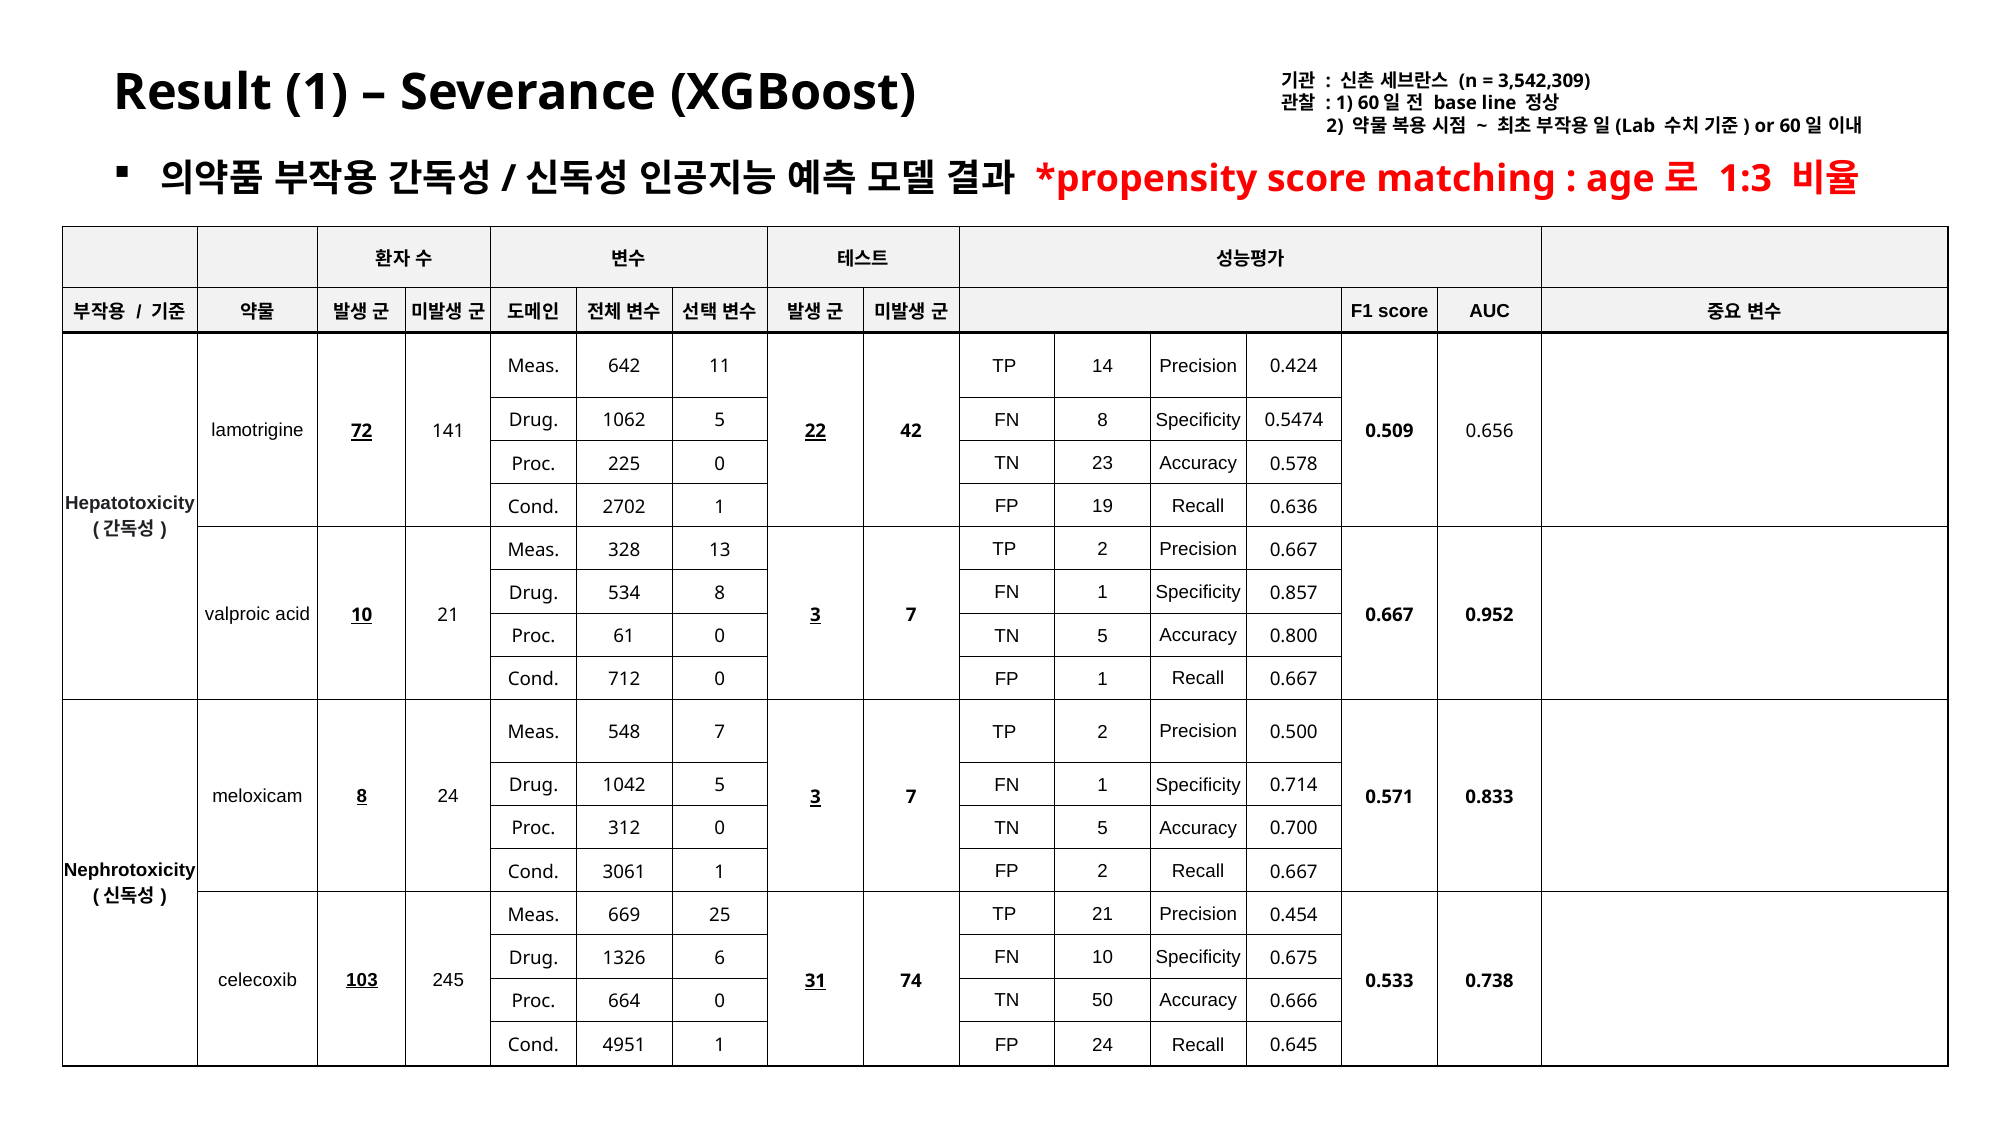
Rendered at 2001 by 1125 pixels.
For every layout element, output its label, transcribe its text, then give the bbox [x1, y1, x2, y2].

table_cell 0.952 [1438, 527, 1541, 699]
table_cell TP [960, 700, 1054, 762]
table_cell Drug. [491, 398, 576, 440]
table_cell 8 [673, 570, 767, 613]
table_cell Cond. [491, 657, 576, 699]
table_cell 0.424 [1247, 334, 1341, 397]
table_header [1542, 227, 1947, 287]
table_cell 8 [318, 700, 405, 891]
table_cell 0.667 [1342, 527, 1437, 699]
table_cell meloxicam [198, 700, 317, 891]
table_cell 24 [1055, 1022, 1150, 1065]
table_cell 미발생 군 [864, 288, 959, 331]
table_cell 22 [768, 334, 863, 526]
table_cell 0.857 [1247, 570, 1341, 613]
table_cell 24 [406, 700, 490, 891]
table_cell 0.500 [1247, 700, 1341, 762]
table_cell 2 [1055, 527, 1150, 569]
table_cell AUC [1438, 288, 1541, 331]
table_cell 1062 [577, 398, 672, 440]
table_cell 328 [577, 527, 672, 569]
table_cell 도메인 [491, 288, 576, 331]
table_cell lamotrigine [198, 334, 317, 526]
table_cell 선택 변수 [673, 288, 767, 331]
table_cell 0.666 [1247, 979, 1341, 1021]
table_cell 0.509 [1342, 334, 1437, 526]
table_cell 0 [673, 806, 767, 848]
table_cell 14 [1055, 334, 1150, 397]
table_cell FN [960, 935, 1054, 978]
table_cell TN [960, 806, 1054, 848]
table_cell 103 [318, 892, 405, 1065]
table_cell Accuracy [1151, 441, 1246, 483]
table_cell 72 [318, 334, 405, 526]
table_cell 부작용 / 기준 [63, 288, 197, 331]
table_cell TN [960, 614, 1054, 656]
table_cell 10 [318, 527, 405, 699]
table_cell 1042 [577, 763, 672, 805]
table_header [198, 227, 317, 287]
table_cell Precision [1151, 892, 1246, 934]
table_cell 5 [673, 763, 767, 805]
table_cell 7 [864, 527, 959, 699]
table_cell 2702 [577, 484, 672, 526]
table_cell FP [960, 657, 1054, 699]
table_cell Cond. [491, 484, 576, 526]
table_cell 3 [768, 527, 863, 699]
table_cell 7 [673, 700, 767, 762]
table_cell 0.656 [1438, 334, 1541, 526]
table_cell 5 [1055, 806, 1150, 848]
table_cell 245 [406, 892, 490, 1065]
table_cell 0.700 [1247, 806, 1341, 848]
table_cell TN [960, 979, 1054, 1021]
table_cell 발생 군 [768, 288, 863, 331]
table_cell 74 [864, 892, 959, 1065]
table_cell celecoxib [198, 892, 317, 1065]
table_cell 21 [406, 527, 490, 699]
table_cell 11 [673, 334, 767, 397]
table_header 성능평가 [960, 227, 1541, 287]
table_cell 전체 변수 [577, 288, 672, 331]
table_cell 7 [864, 700, 959, 891]
table_cell Cond. [491, 1022, 576, 1065]
table_cell 1 [1055, 657, 1150, 699]
table_cell Meas. [491, 527, 576, 569]
table_cell 141 [406, 334, 490, 526]
text_box Result (1) – Severance (XGBoost) [98, 58, 1824, 129]
table_cell 21 [1055, 892, 1150, 934]
table_cell 5 [673, 398, 767, 440]
table_cell 1326 [577, 935, 672, 978]
table_cell Specificity [1151, 935, 1246, 978]
table_cell 3061 [577, 849, 672, 891]
table_cell TN [960, 441, 1054, 483]
table_cell Proc. [491, 806, 576, 848]
table_cell 0 [673, 614, 767, 656]
table_cell 2 [1055, 700, 1150, 762]
table_cell 1 [1055, 763, 1150, 805]
table_cell 1 [1055, 570, 1150, 613]
table_cell Meas. [491, 700, 576, 762]
table_cell 13 [673, 527, 767, 569]
table_cell 1 [673, 1022, 767, 1065]
table_cell 534 [577, 570, 672, 613]
table_cell 3 [768, 700, 863, 891]
table_cell Recall [1151, 657, 1246, 699]
table_cell Recall [1151, 484, 1246, 526]
table_cell 0.714 [1247, 763, 1341, 805]
table_cell 0.5474 [1247, 398, 1341, 440]
table_cell 19 [1055, 484, 1150, 526]
table_cell Drug. [491, 763, 576, 805]
table_cell FN [960, 398, 1054, 440]
table_cell Precision [1151, 527, 1246, 569]
table_cell Recall [1151, 1022, 1246, 1065]
table_cell 664 [577, 979, 672, 1021]
table_cell 0.667 [1247, 527, 1341, 569]
table_cell Accuracy [1151, 614, 1246, 656]
table_cell 0.667 [1247, 657, 1341, 699]
table_cell Meas. [491, 334, 576, 397]
table_cell 0.800 [1247, 614, 1341, 656]
table_cell 10 [1055, 935, 1150, 978]
table_cell 0.645 [1247, 1022, 1341, 1065]
table_cell 61 [577, 614, 672, 656]
table_cell Specificity [1151, 398, 1246, 440]
table_cell [1542, 527, 1947, 699]
table_cell 0.571 [1342, 700, 1437, 891]
table_cell TP [960, 334, 1054, 397]
table_cell Proc. [491, 614, 576, 656]
table_cell TP [960, 527, 1054, 569]
table_cell [1542, 334, 1947, 526]
table_cell 548 [577, 700, 672, 762]
table_cell 0.533 [1342, 892, 1437, 1065]
table_cell 50 [1055, 979, 1150, 1021]
table_cell Drug. [491, 570, 576, 613]
table_cell 0 [673, 441, 767, 483]
table_cell 642 [577, 334, 672, 397]
table_cell Nephrotoxicity (신독성) [63, 700, 197, 1065]
table_cell Hepatotoxicity (간독성) [63, 334, 197, 699]
table_cell 0 [673, 657, 767, 699]
text_box 의약품 부작용 간독성/신독성 인공지능 예측 모델 결과 *propensity score matching : age로 1:3 비율 [98, 147, 1934, 207]
table_cell 4951 [577, 1022, 672, 1065]
table_cell Proc. [491, 979, 576, 1021]
table_cell 발생 군 [318, 288, 405, 331]
table_cell FN [960, 763, 1054, 805]
table_header 환자 수 [318, 227, 490, 287]
table_cell valproic acid [198, 527, 317, 699]
table_cell 23 [1055, 441, 1150, 483]
table_cell 0.578 [1247, 441, 1341, 483]
table_cell 31 [768, 892, 863, 1065]
table_cell FP [960, 1022, 1054, 1065]
table_header 변수 [491, 227, 767, 287]
table_cell 712 [577, 657, 672, 699]
text_box 기관 : 신촌 세브란스 (n = 3,542,309) 관찰 : 1) 60일 전 base line 정상 2) 약물 복용 시점 ~ 최초 부작용 일(Lab 수치 기준) or 60일 이내 [1266, 61, 1934, 144]
table_cell 225 [577, 441, 672, 483]
table_cell 5 [1055, 614, 1150, 656]
table_cell Precision [1151, 700, 1246, 762]
table_cell 0.636 [1247, 484, 1341, 526]
table_cell 25 [673, 892, 767, 934]
table_cell [1542, 700, 1947, 891]
table_cell FN [960, 570, 1054, 613]
table_cell FP [960, 849, 1054, 891]
table_cell Recall [1151, 849, 1246, 891]
table_cell FP [960, 484, 1054, 526]
table_cell 0.738 [1438, 892, 1541, 1065]
table_cell 1 [673, 484, 767, 526]
table_cell Cond. [491, 849, 576, 891]
table_cell 0 [673, 979, 767, 1021]
table_cell 0.833 [1438, 700, 1541, 891]
table_cell Specificity [1151, 763, 1246, 805]
table_cell Specificity [1151, 570, 1246, 613]
table_cell 669 [577, 892, 672, 934]
table_cell TP [960, 892, 1054, 934]
table_cell 2 [1055, 849, 1150, 891]
table_cell 0.667 [1247, 849, 1341, 891]
table_cell [1542, 892, 1947, 1065]
table_cell Proc. [491, 441, 576, 483]
table_header 테스트 [768, 227, 959, 287]
table_cell 0.454 [1247, 892, 1341, 934]
table_cell Accuracy [1151, 979, 1246, 1021]
table_header [63, 227, 197, 287]
table_cell Drug. [491, 935, 576, 978]
table_cell 약물 [198, 288, 317, 331]
table_cell 6 [673, 935, 767, 978]
table_cell 미발생 군 [406, 288, 490, 331]
table_cell 312 [577, 806, 672, 848]
table_cell 0.675 [1247, 935, 1341, 978]
table_cell 8 [1055, 398, 1150, 440]
table_cell F1 score [1342, 288, 1437, 331]
table_cell 중요 변수 [1542, 288, 1947, 331]
table_cell Precision [1151, 334, 1246, 397]
table_cell Accuracy [1151, 806, 1246, 848]
table_cell Meas. [491, 892, 576, 934]
table_cell 42 [864, 334, 959, 526]
table_cell [960, 288, 1341, 331]
table_cell 1 [673, 849, 767, 891]
